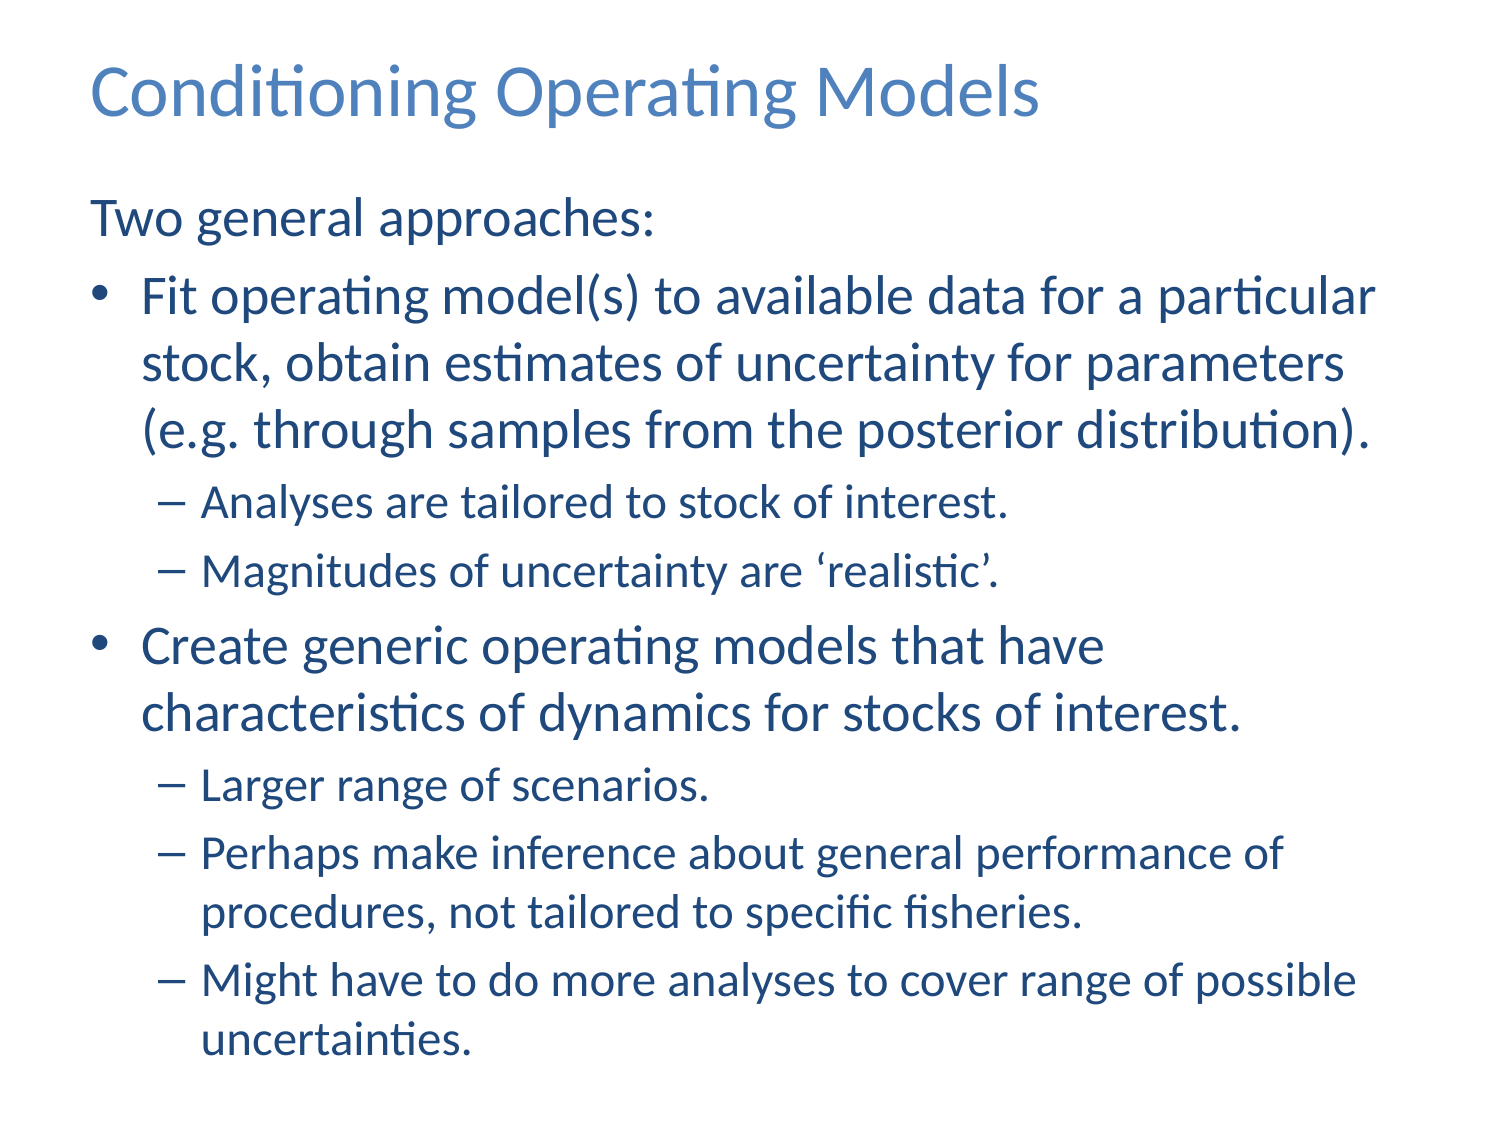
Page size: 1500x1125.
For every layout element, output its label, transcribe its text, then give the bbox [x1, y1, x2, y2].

list Two general approaches: Fit operating model(s) to available data for a particular stock, obtain estimates of uncertainty for parameters (e.g. through samples from the posterior distribution). Analyses are tailored to stock of interest. Magnitudes of uncertainty are ‘realistic’. Create generic operating models that have characteristics of dynamics for stocks of interest. Larger range of scenarios. Perhaps make inference about general performance of procedures, not tailored to specific fisheries. Might have to do more analyses to cover range of possible uncertainties. [75, 172, 1425, 1090]
title Conditioning Operating Models [75, 30, 1425, 144]
